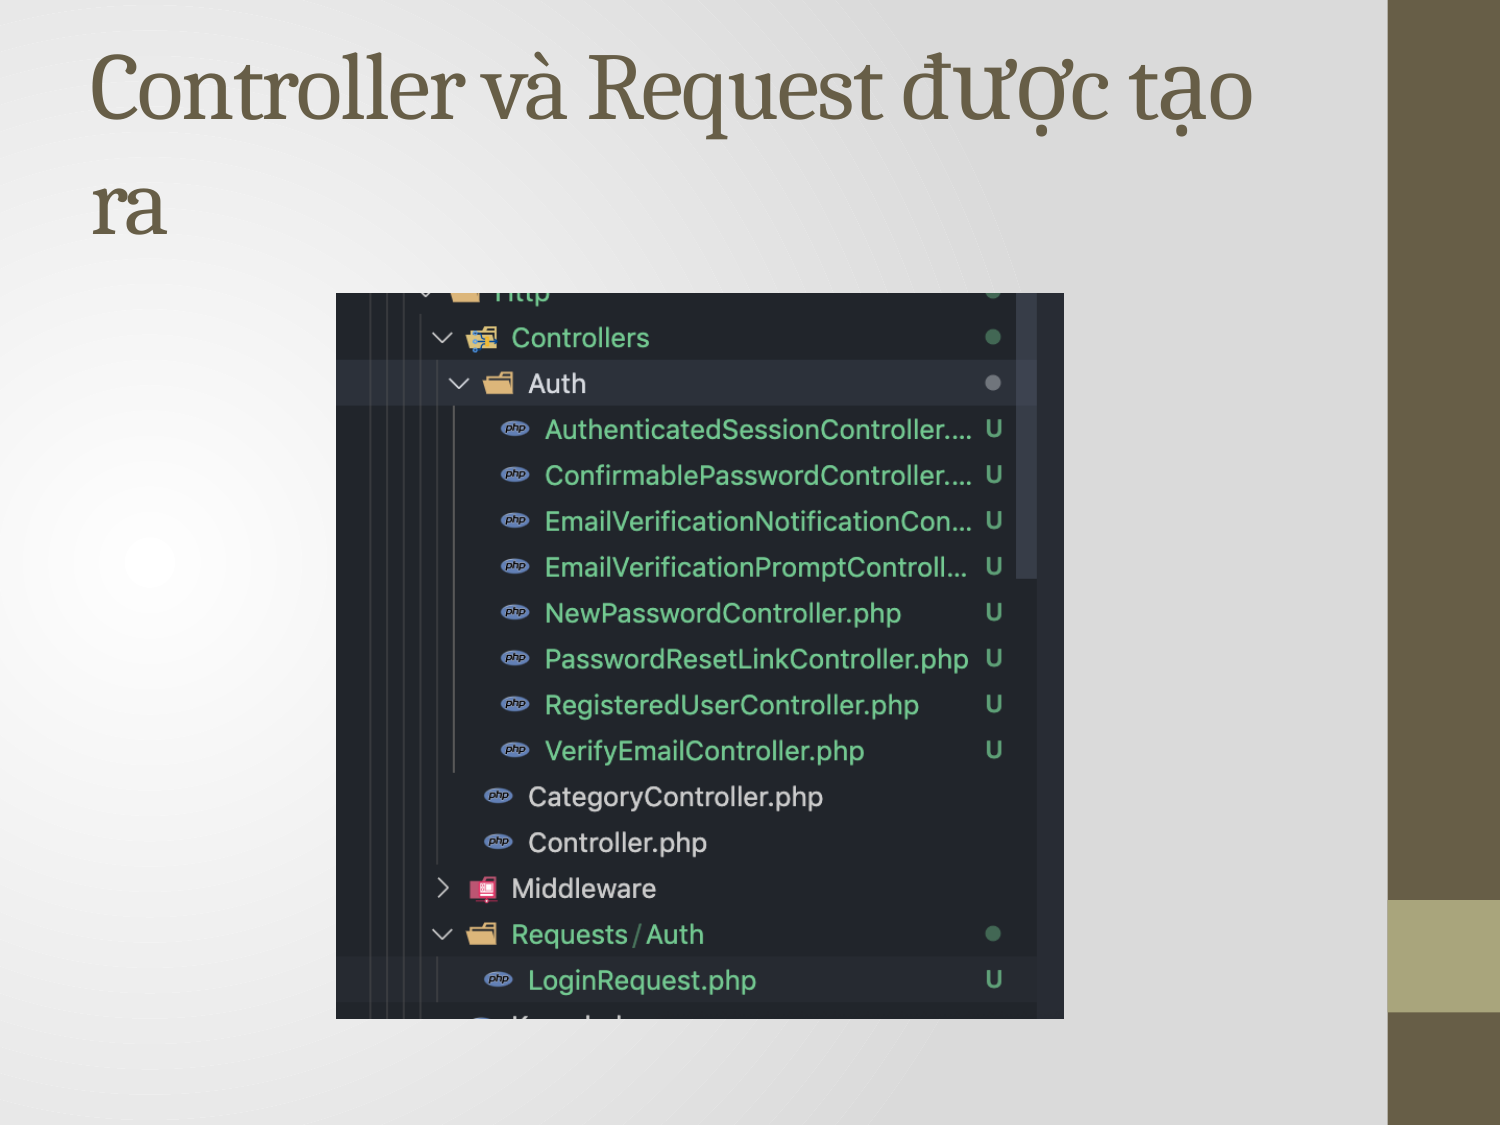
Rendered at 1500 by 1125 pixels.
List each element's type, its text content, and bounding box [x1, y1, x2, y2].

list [335, 293, 1064, 1020]
title Controller và Request được tạo ra [75, 45, 1325, 233]
